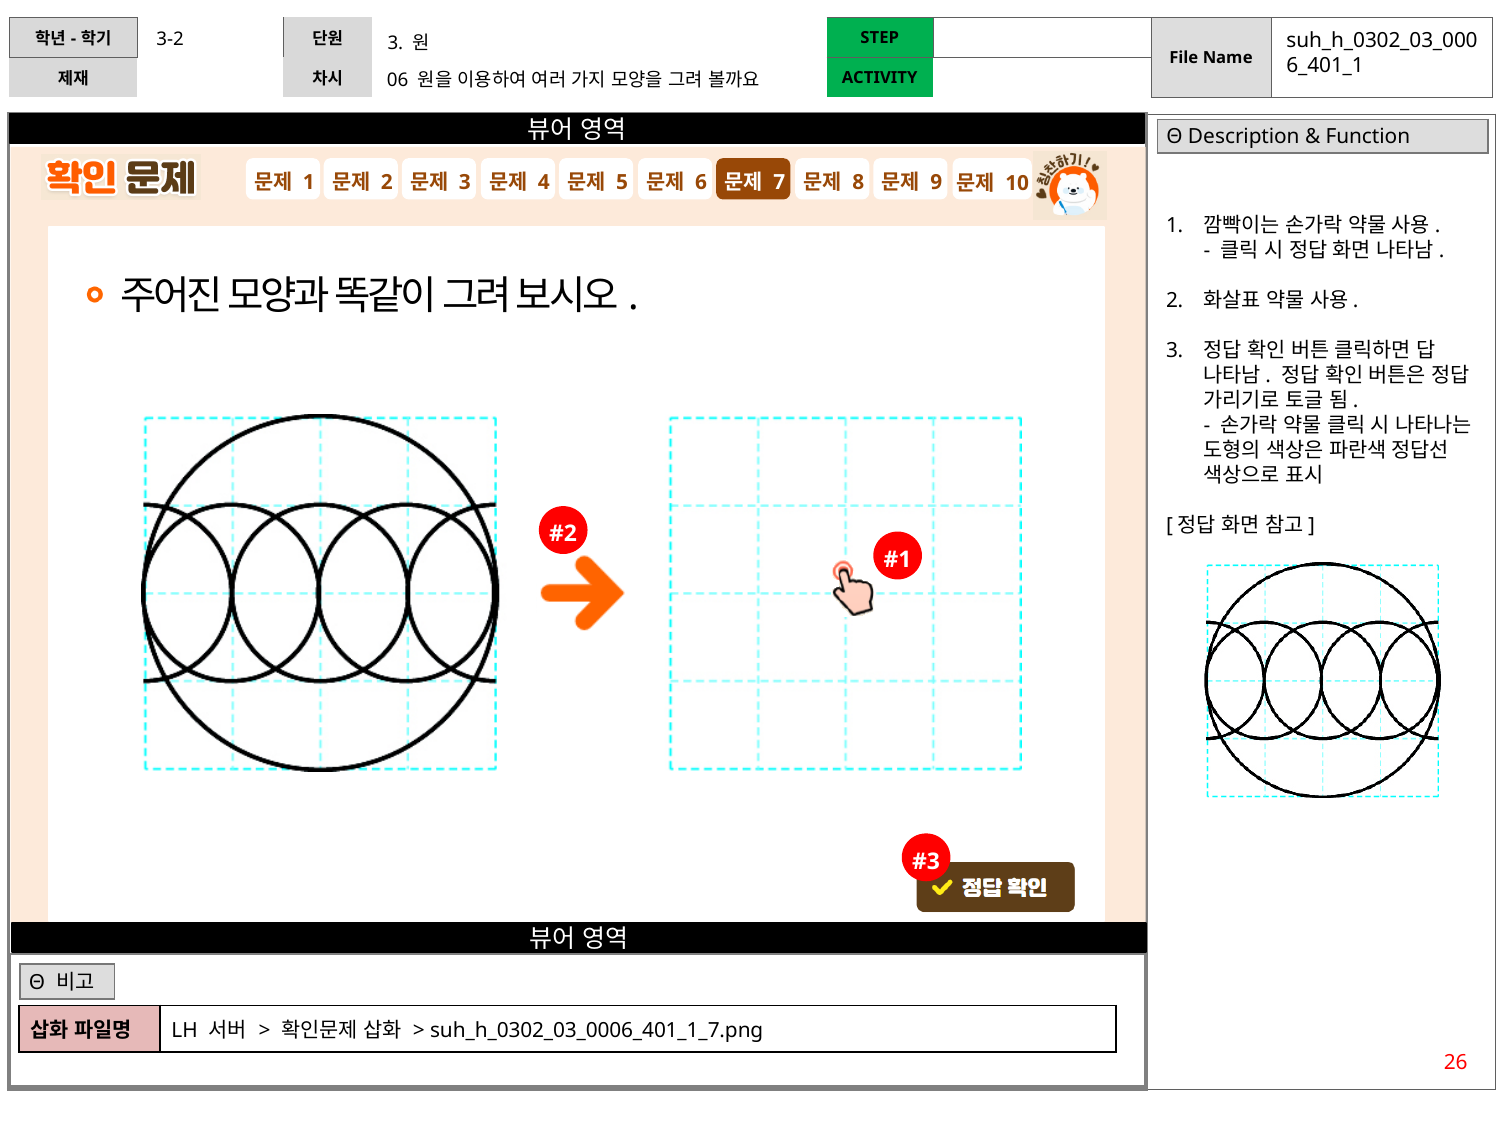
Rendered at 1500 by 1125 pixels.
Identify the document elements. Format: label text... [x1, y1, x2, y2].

text_box suh_h_0302_03_0006_401_1 [1271, 75, 1500, 84]
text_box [239, 148, 1052, 200]
text_box 주어진 모양과 똑같이 그려 보시오. [105, 263, 1089, 326]
text_box 깜빡이는 손가락 약물 사용. - 클릭 시 정답 화면 나타남. 화살표 약물 사용. 정답 확인 버튼 클릭하면 답 나타남. 정답 확인 버튼은 정답 가리기로 토글 됨. - 손가락 약물 클릭 시 나타나는 도형의 색상은 파란색 정답선 색상으로 표시 [정답 화면 참고] [1151, 179, 1500, 569]
picture [1204, 562, 1448, 798]
picture [141, 414, 1023, 772]
picture [84, 283, 104, 305]
picture [915, 858, 1078, 913]
text_box [0, 0, 1500, 75]
table_header LH 서버 > 확인문제 삽화 > suh_h_0302_03_0006_401_1_7.png [161, 1006, 1115, 1051]
text_box #3 [899, 831, 953, 878]
text_box 06 원을 이용하여 여러 가지 모양을 그려 볼까요 [372, 75, 821, 96]
picture [1033, 151, 1107, 220]
picture [41, 154, 201, 200]
table_header 삽화 파일명 [20, 1006, 159, 1051]
table_header Θ Description & Function [1158, 120, 1487, 152]
